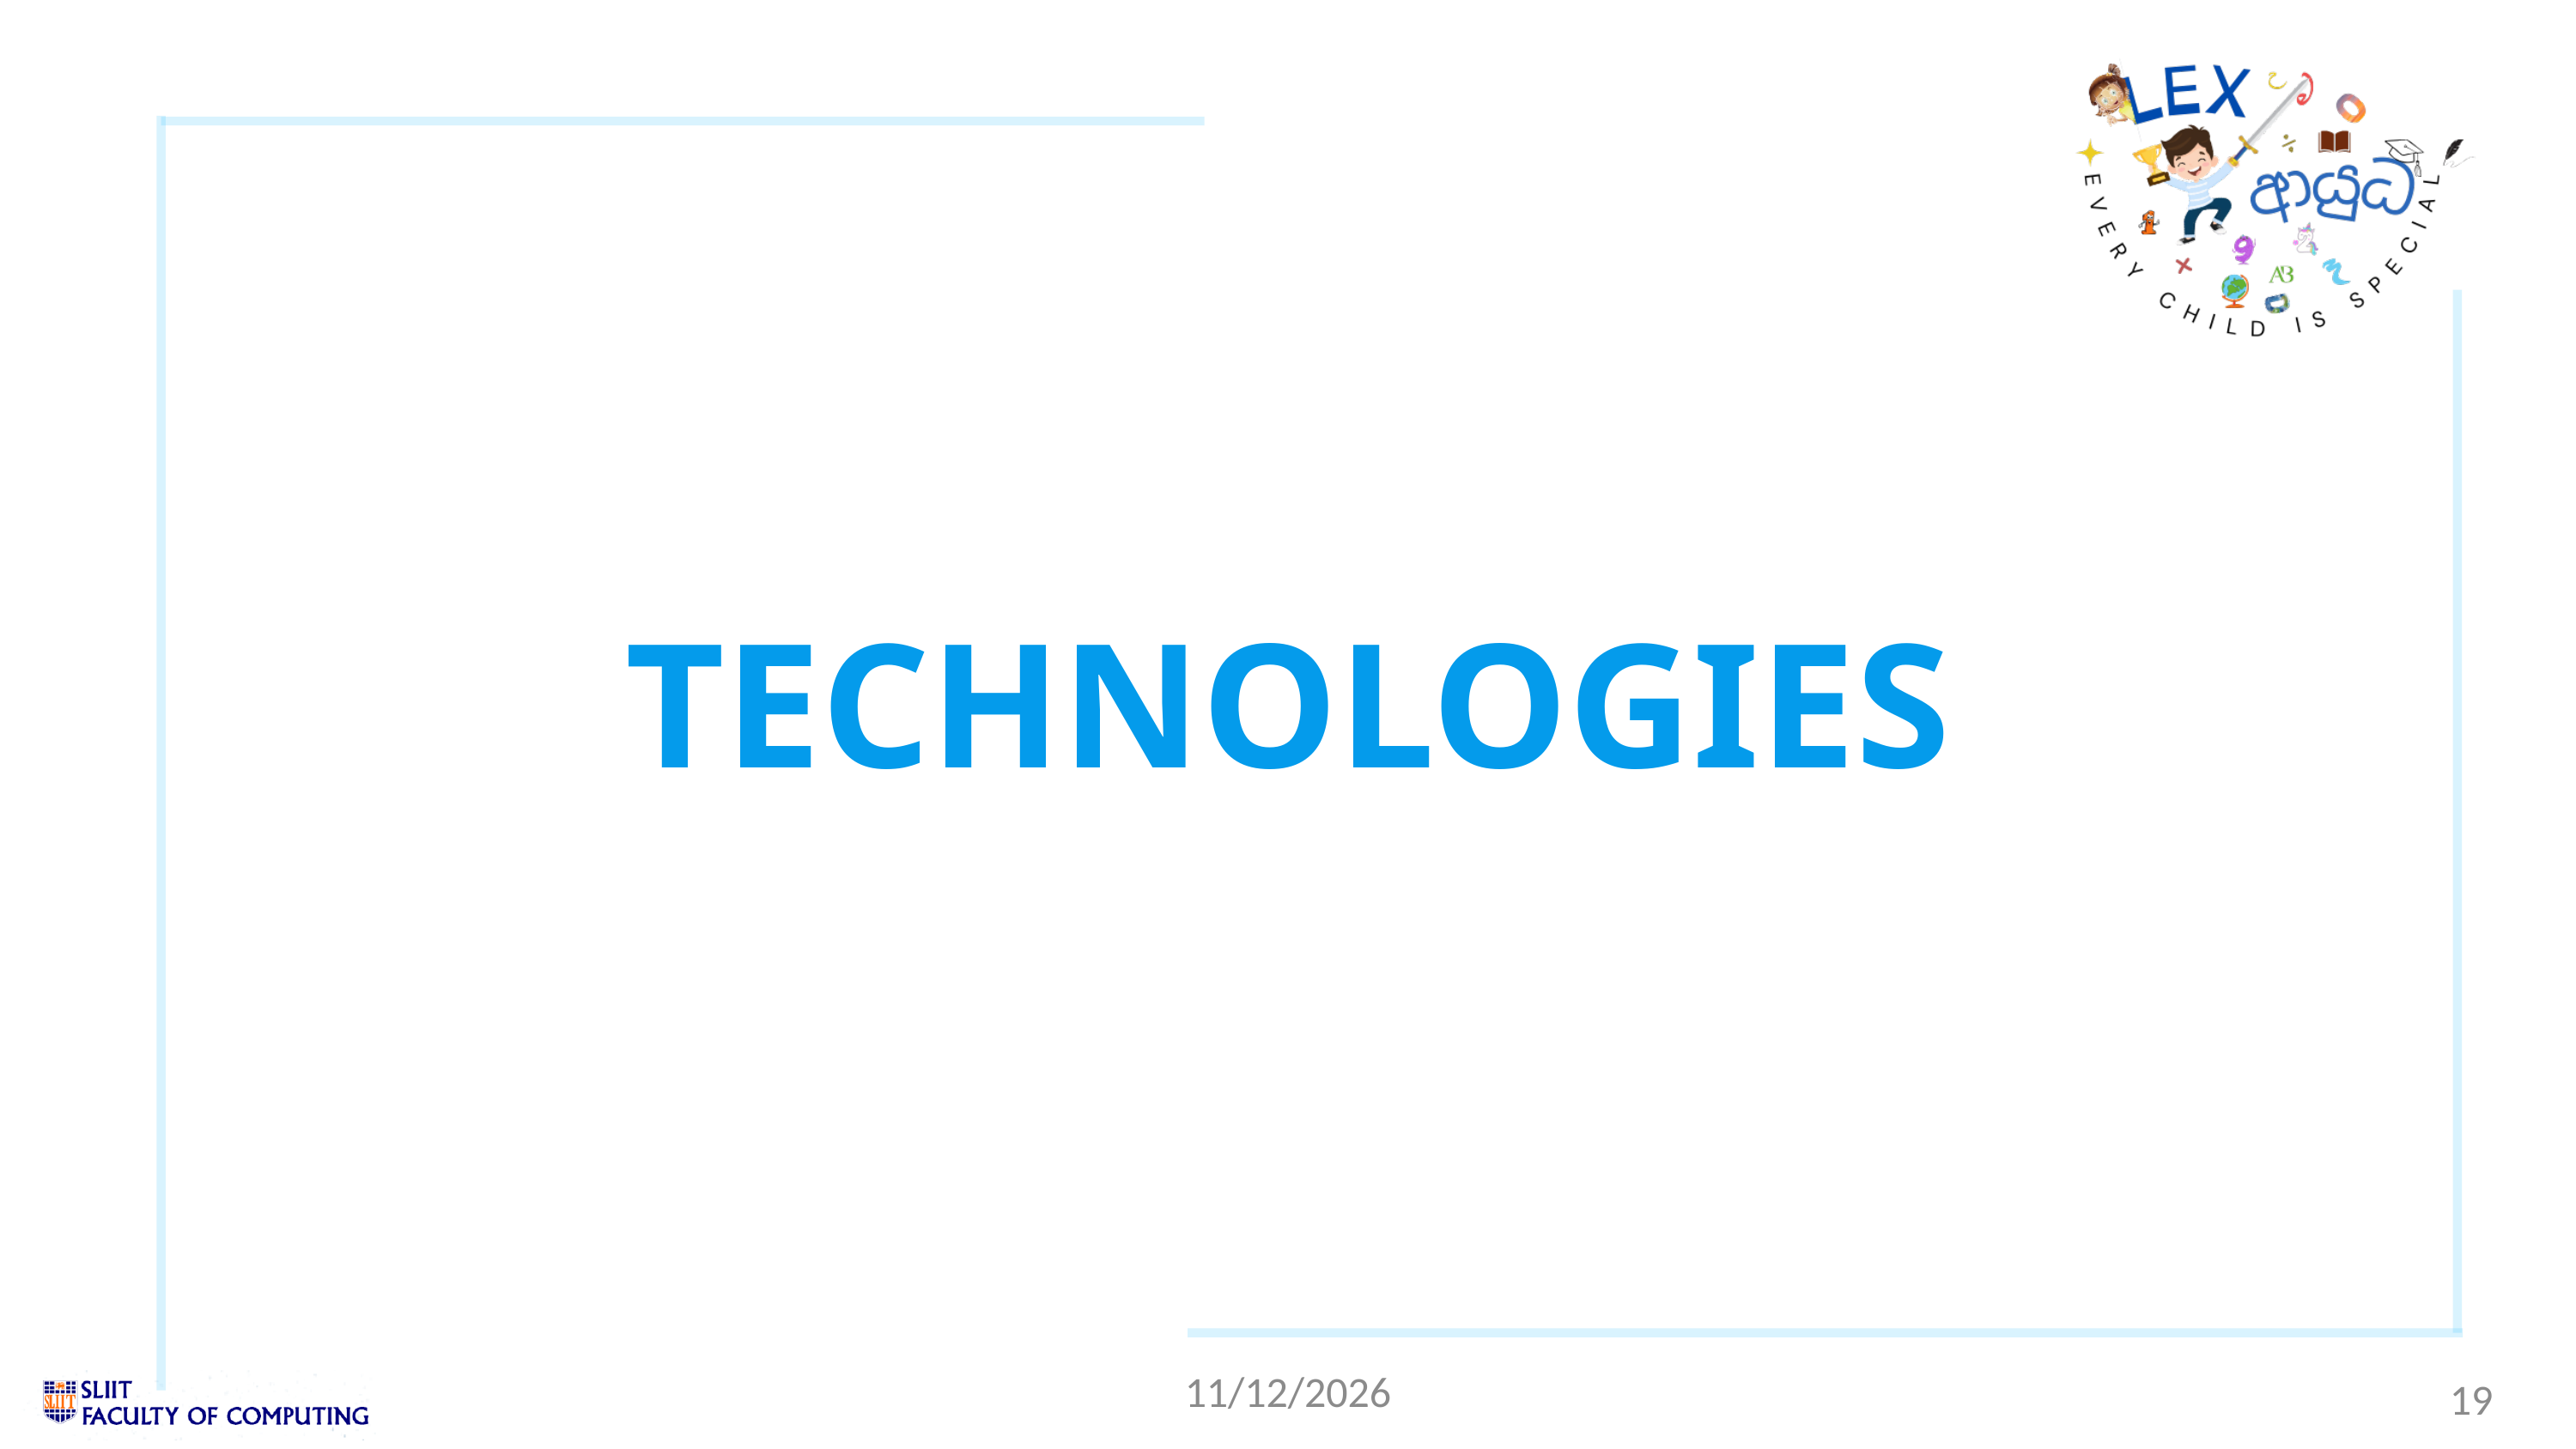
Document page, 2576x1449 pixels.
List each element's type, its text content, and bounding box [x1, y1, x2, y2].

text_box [45, 231, 1321, 1275]
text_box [1188, 289, 2463, 1333]
slide_number 19 [1926, 1359, 2506, 1437]
picture [2009, 0, 2514, 440]
picture [21, 1370, 376, 1440]
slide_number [998, 1351, 1578, 1429]
